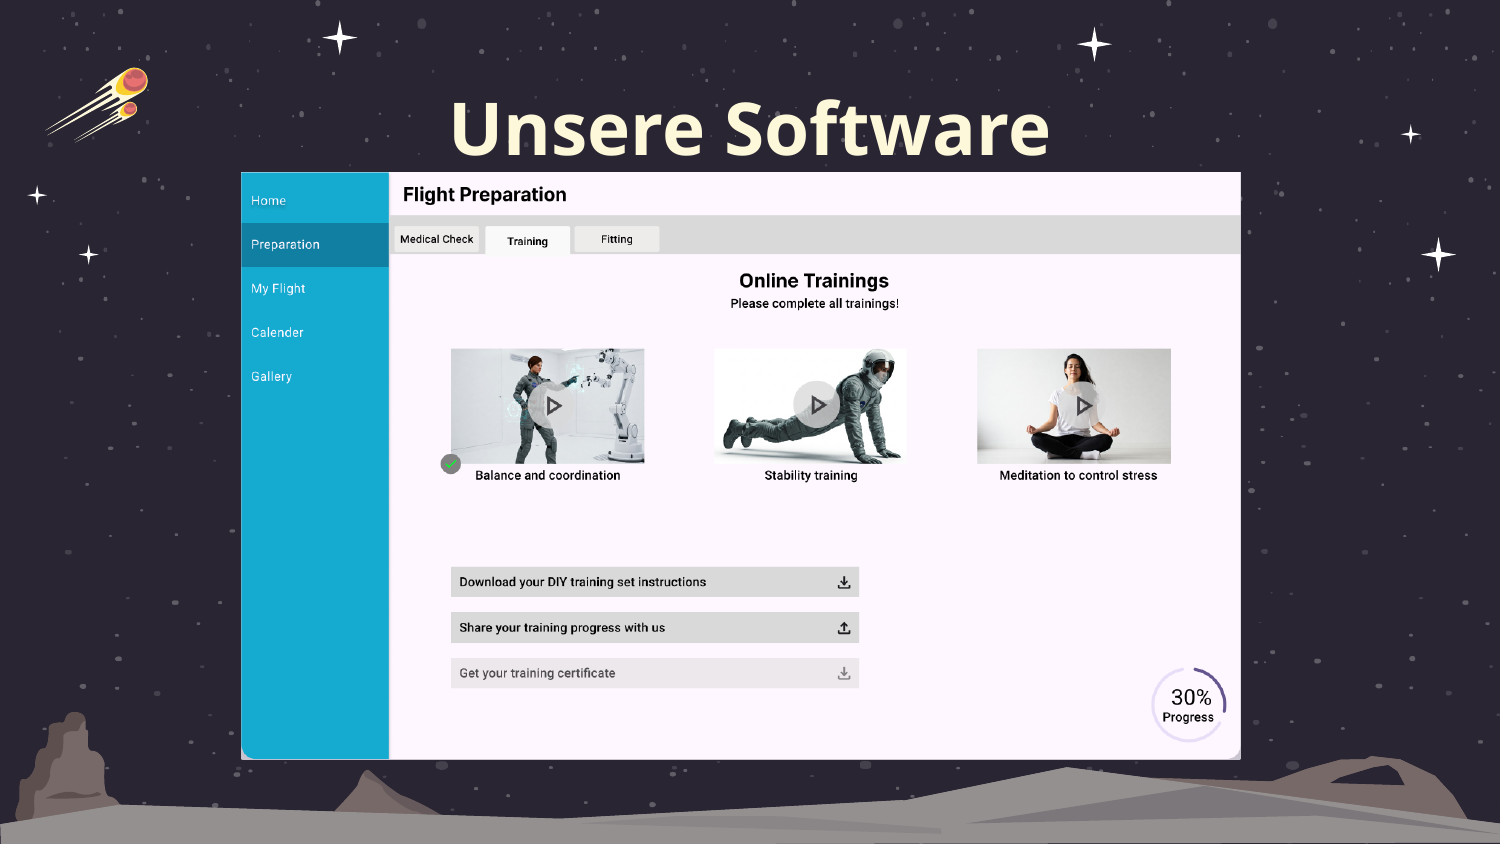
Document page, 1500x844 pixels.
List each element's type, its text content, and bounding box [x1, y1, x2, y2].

picture [241, 172, 1241, 755]
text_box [0, 755, 1500, 844]
title Unsere Software [118, 88, 1382, 164]
